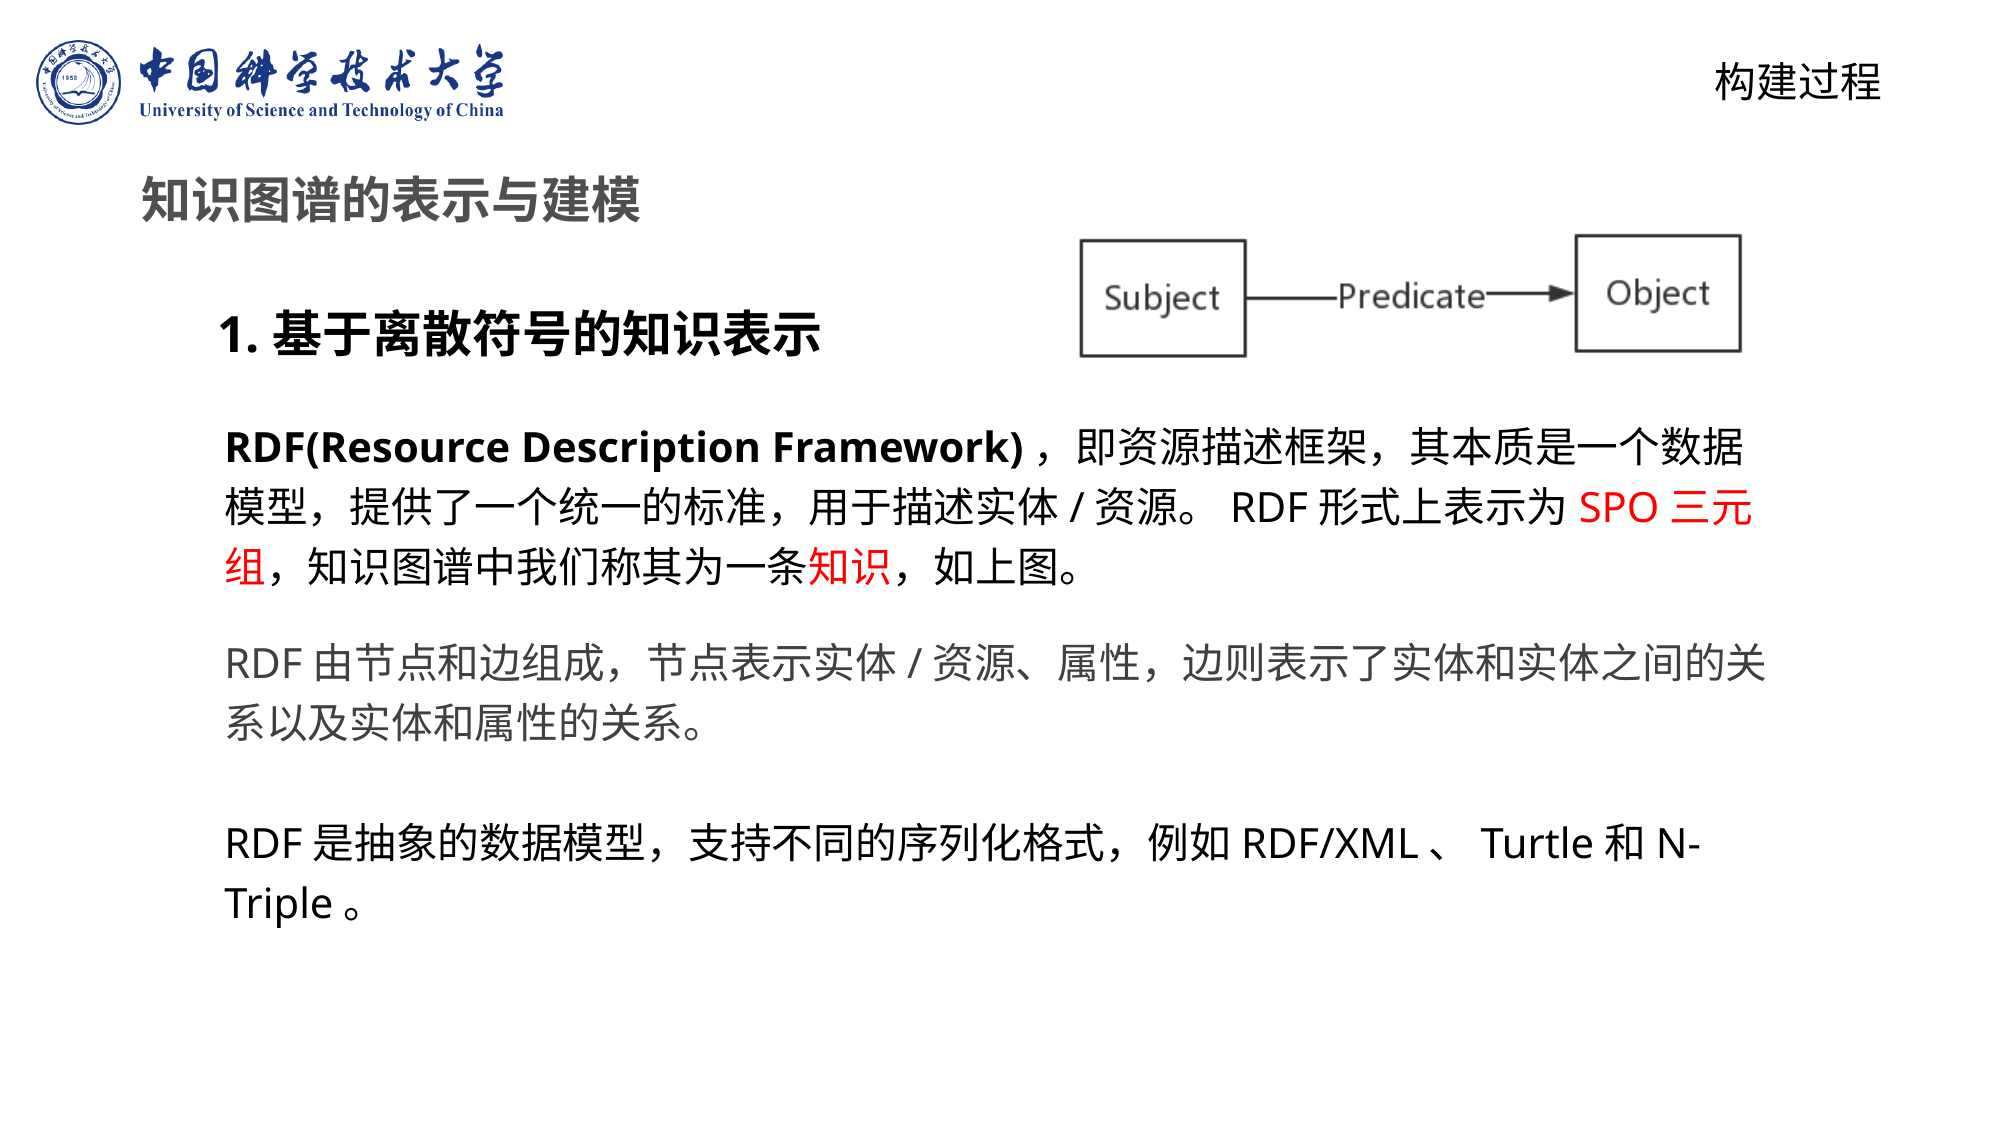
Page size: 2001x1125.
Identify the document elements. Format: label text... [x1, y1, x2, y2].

text_box 知识图谱的表示与建模 [126, 160, 1954, 236]
text_box RDF由节点和边组成，节点表示实体/资源、属性，边则表示了实体和实体之间的关系以及实体和属性的关系。 RDF是抽象的数据模型，支持不同的序列化格式，例如RDF/XML、Turtle和N-Triple。 [209, 619, 1785, 935]
picture [1071, 218, 1756, 368]
picture [0, 27, 539, 135]
text_box 构建过程 [1699, 48, 1954, 114]
text_box 1.基于离散符号的知识表示 [202, 295, 837, 371]
text_box RDF(Resource Description Framework)，即资源描述框架，其本质是一个数据模型，提供了一个统一的标准，用于描述实体/资源。RDF形式上表示为SPO三元组，知识图谱中我们称其为一条知识，如上图。 [209, 403, 1800, 599]
